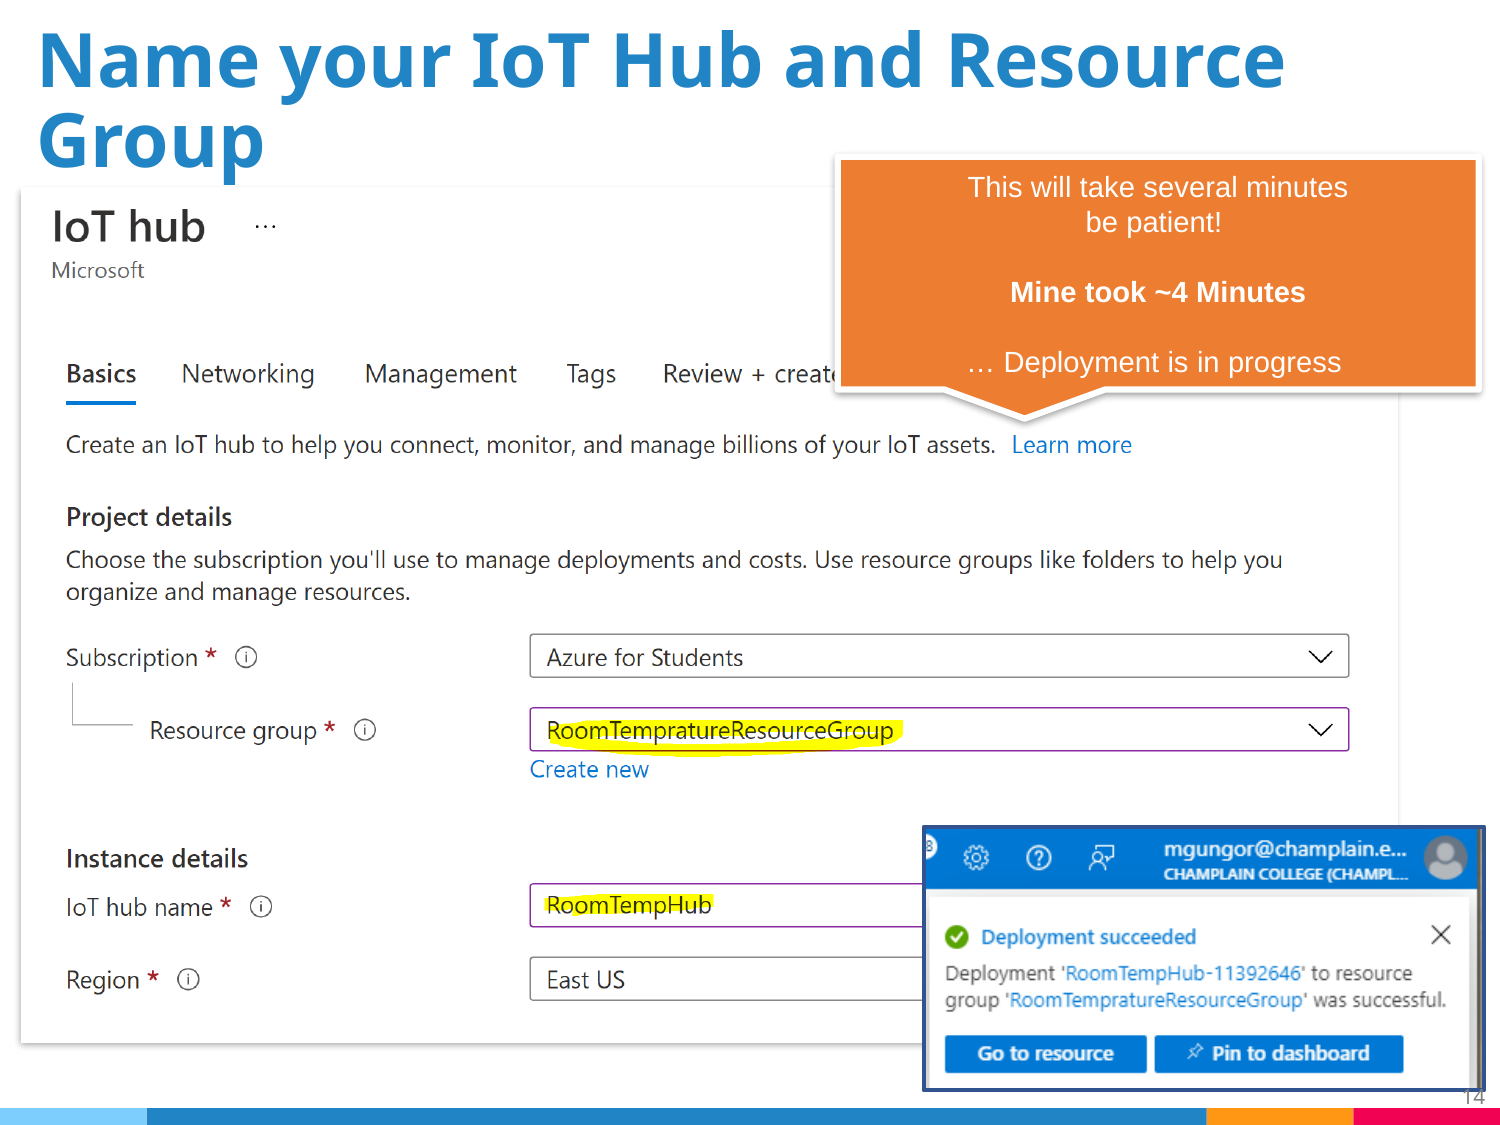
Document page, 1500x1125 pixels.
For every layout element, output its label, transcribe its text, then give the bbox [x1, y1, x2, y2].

text_box This will take several minutes be patient! Mine took ~4 Minutes … Deployment is in progress [837, 156, 1479, 390]
slide_number ‹#› [1421, 1088, 1500, 1109]
picture [20, 187, 1483, 1089]
title Name your IoT Hub and Resource Group [21, 18, 1482, 186]
